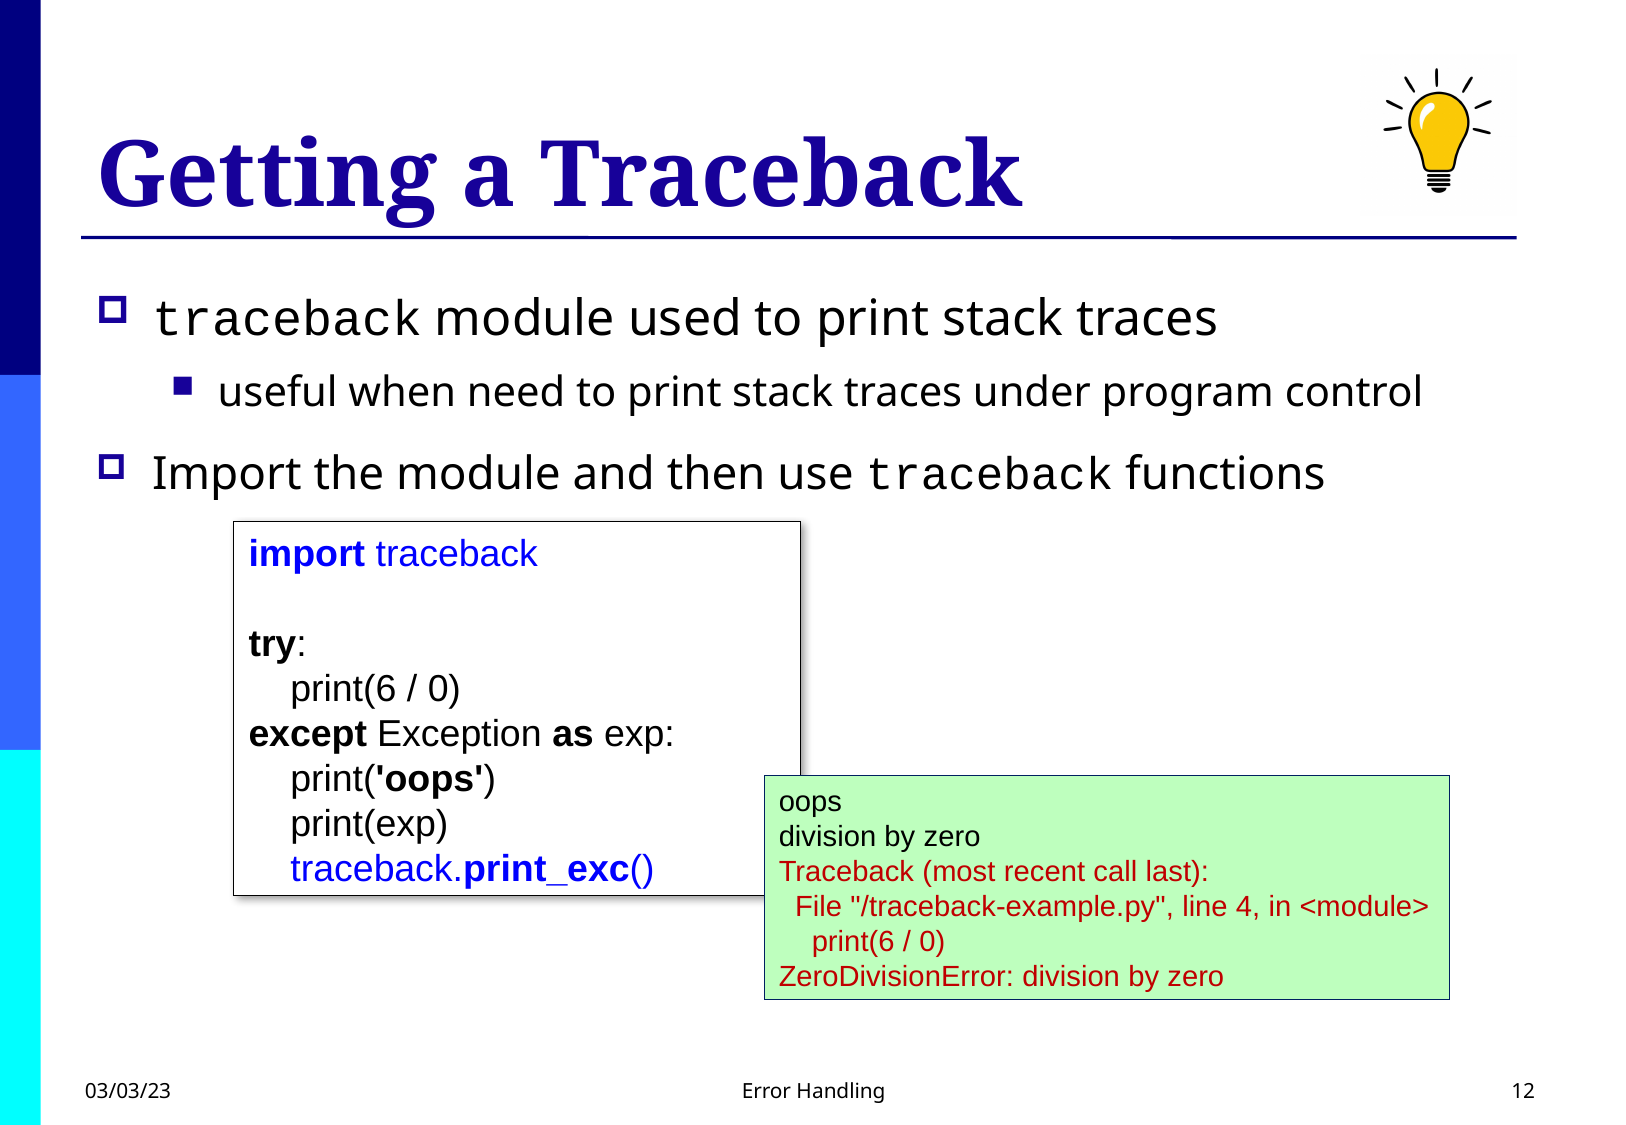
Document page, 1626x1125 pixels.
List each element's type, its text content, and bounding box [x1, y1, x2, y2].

picture [1359, 54, 1517, 216]
slide_number 12 [1170, 1070, 1550, 1125]
title Getting a Traceback [81, 45, 1544, 233]
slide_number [70, 1070, 450, 1125]
text_box import traceback try: print(6 / 0) except Exception as exp: print('oops') print(exp) traceback.print_exc() [233, 521, 801, 896]
footer Error Handling [556, 1070, 1071, 1125]
text_box oops division by zero Traceback (most recent call last): File "/traceback-example.py", line 4, in <module> print(6 / 0) ZeroDivisionError: division by zero [764, 775, 1450, 1000]
list traceback module used to print stack traces useful when need to print stack traces under program control Import the module and then use traceback functions [81, 262, 1544, 1006]
